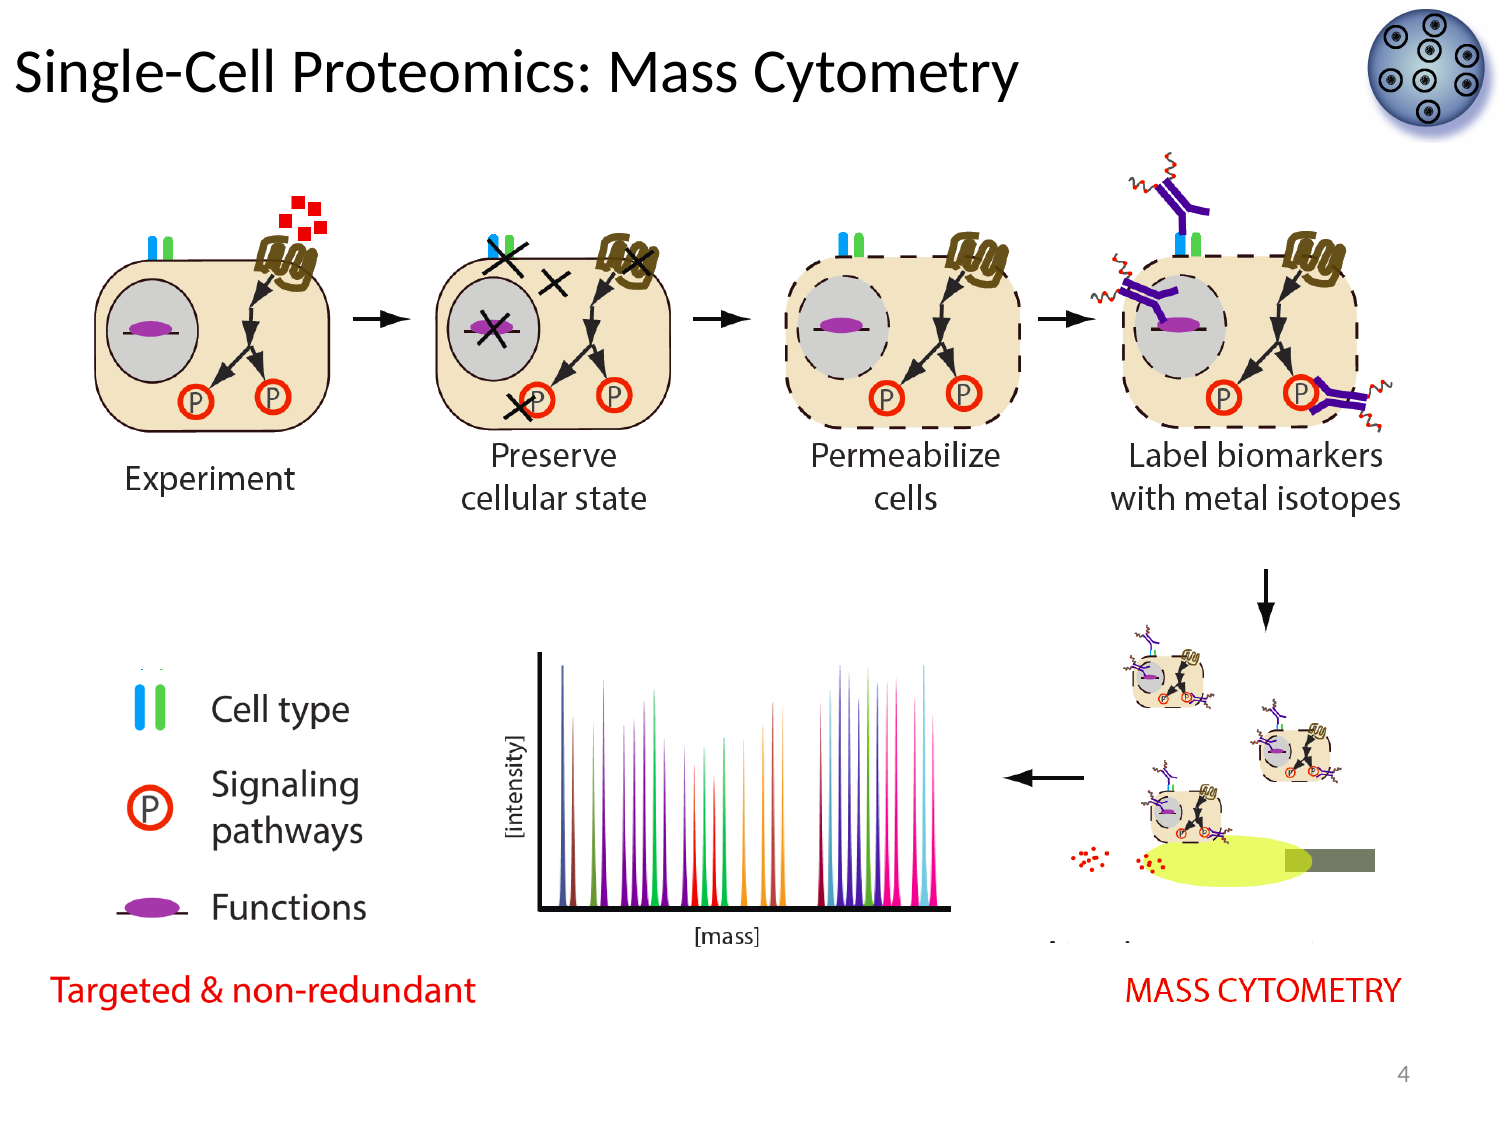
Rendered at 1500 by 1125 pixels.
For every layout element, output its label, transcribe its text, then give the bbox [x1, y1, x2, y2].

slide_number 4 [1074, 1042, 1425, 1103]
picture [49, 145, 1451, 1017]
text_box [1035, 943, 1465, 1040]
picture [1355, 0, 1500, 143]
text_box Single-Cell Proteomics: Mass Cytometry [0, 0, 1353, 135]
